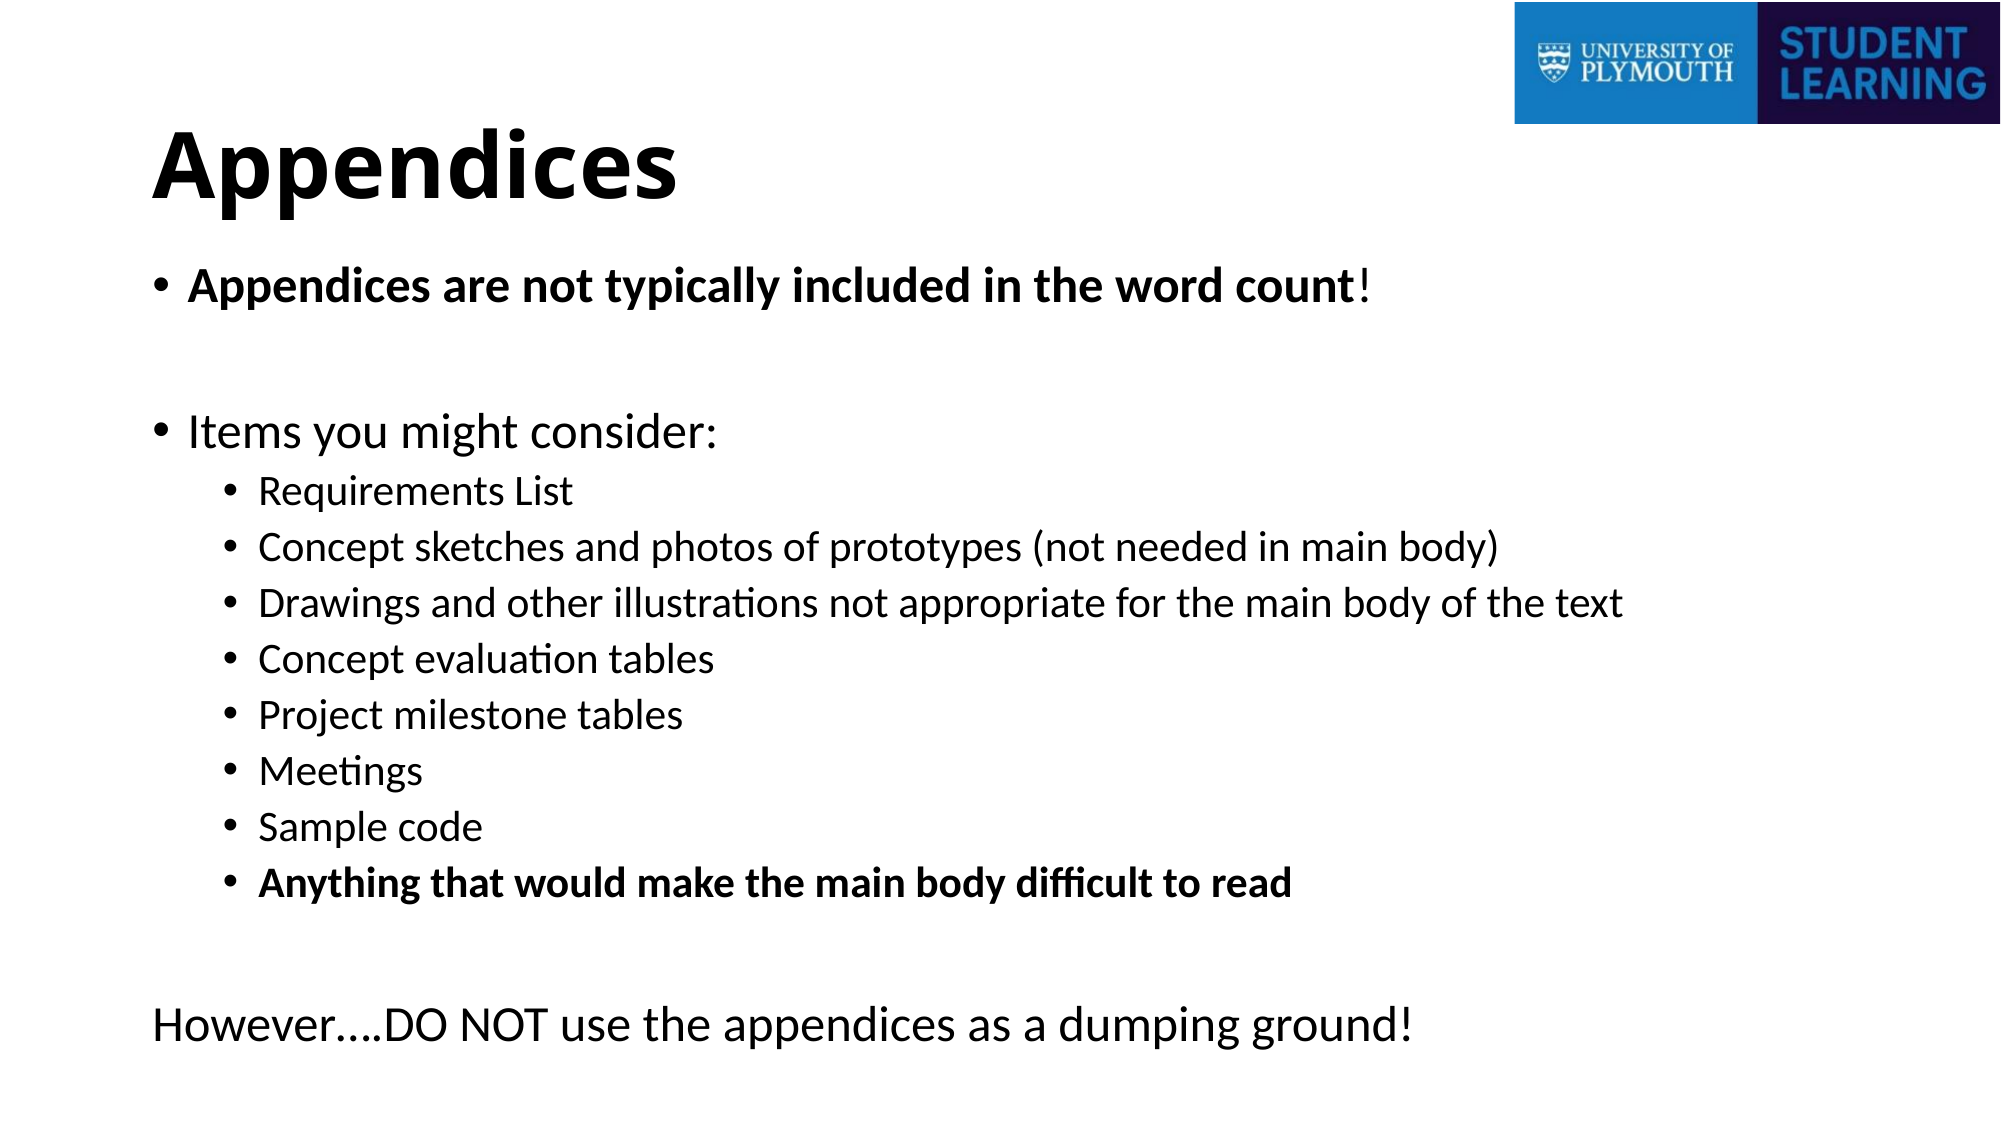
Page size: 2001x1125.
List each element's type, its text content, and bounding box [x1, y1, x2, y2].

title Appendices [137, 59, 1863, 251]
picture [1514, 2, 2001, 124]
list Appendices are not typically included in the word count! Items you might consider: Requirements List Concept sketches and photos of prototypes (not needed in main body) Drawings and other illustrations not appropriate for the main body of the text Concept evaluation tables Project milestone tables Meetings Sample code Anything that would make the main body difficult to read However….DO NOT use the appendices as a dumping ground! [137, 251, 1884, 1066]
